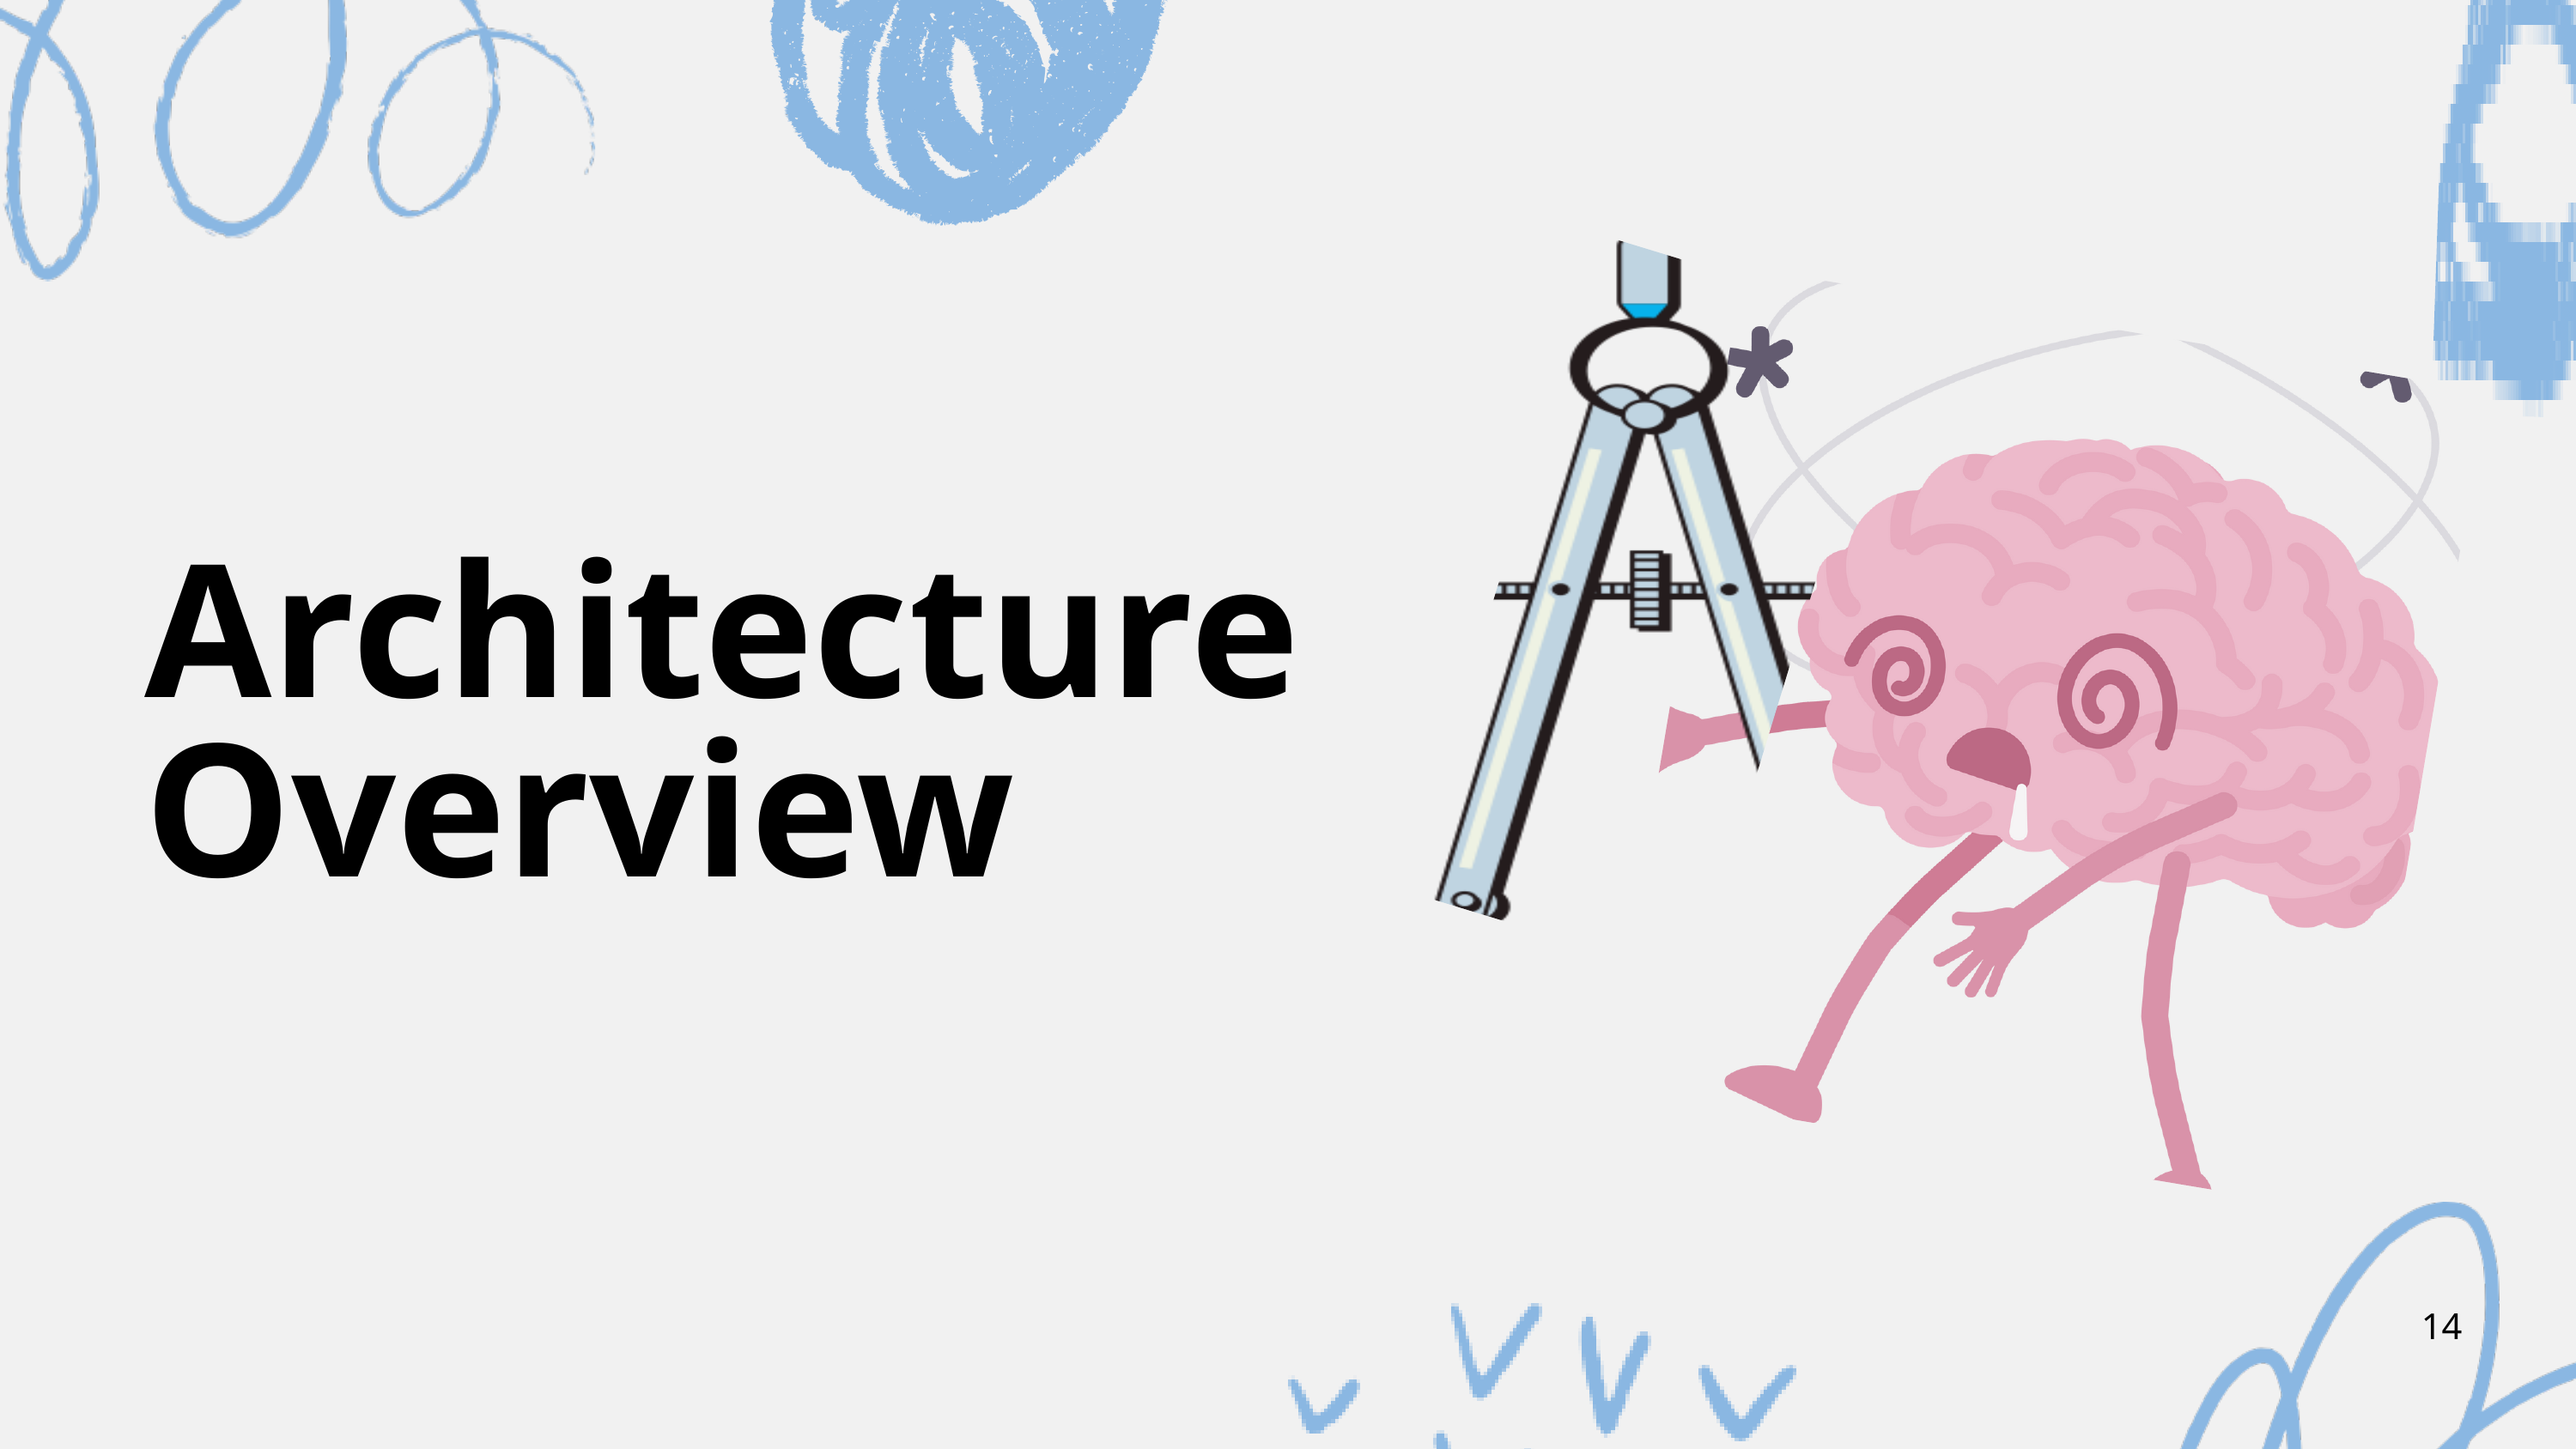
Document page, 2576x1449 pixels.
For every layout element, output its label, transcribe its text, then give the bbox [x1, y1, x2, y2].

text_box Architecture Overview [144, 555, 1413, 914]
text_box [769, 0, 1177, 227]
text_box 14 [2421, 1296, 2463, 1348]
text_box [0, 0, 596, 282]
text_box [2162, 1202, 2576, 1449]
text_box [1606, 267, 2488, 1213]
text_box [1405, 235, 1894, 979]
text_box [2432, 0, 2576, 419]
text_box [1288, 1303, 1862, 1449]
